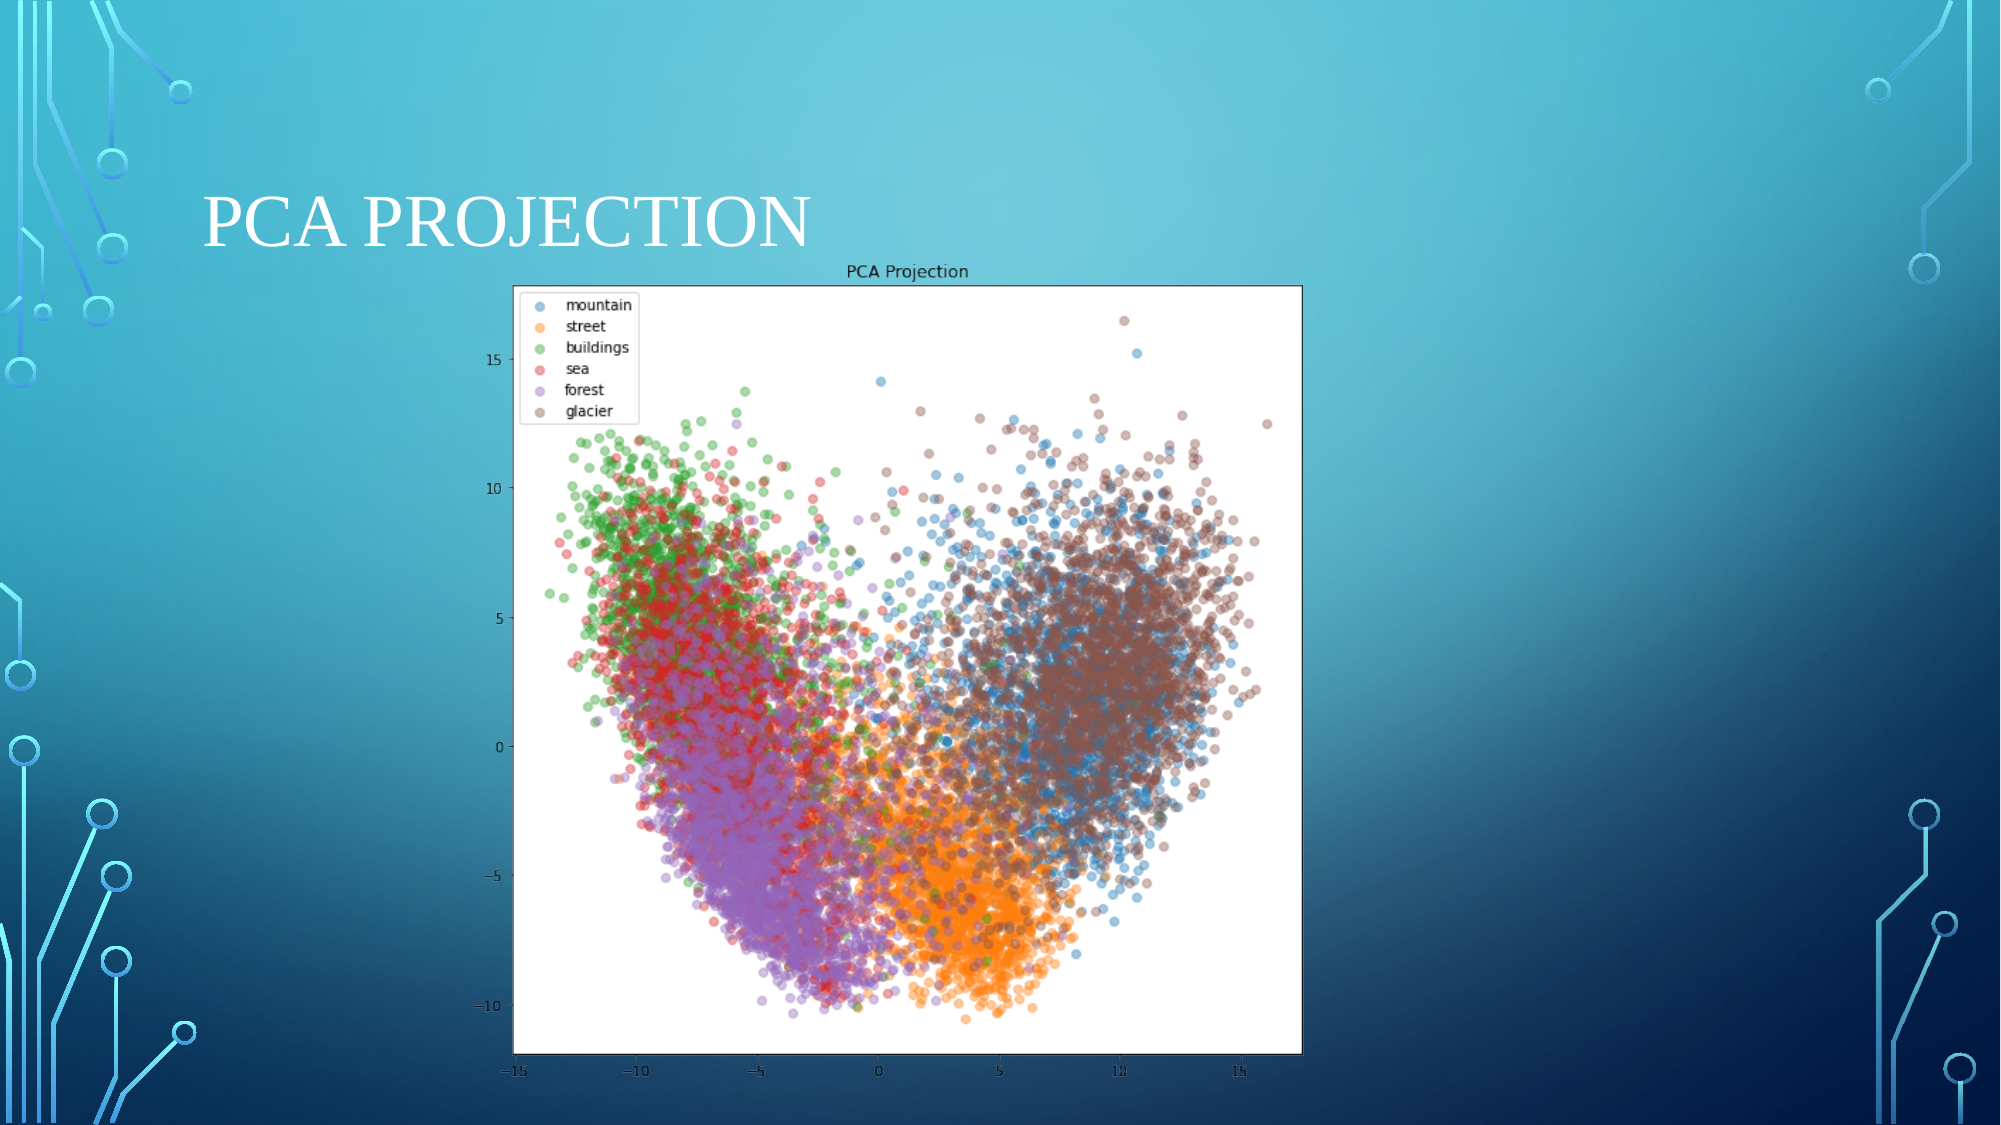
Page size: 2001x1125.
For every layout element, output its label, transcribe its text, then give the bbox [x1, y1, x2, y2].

title PCA projection [187, 101, 1813, 344]
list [463, 254, 1312, 1089]
